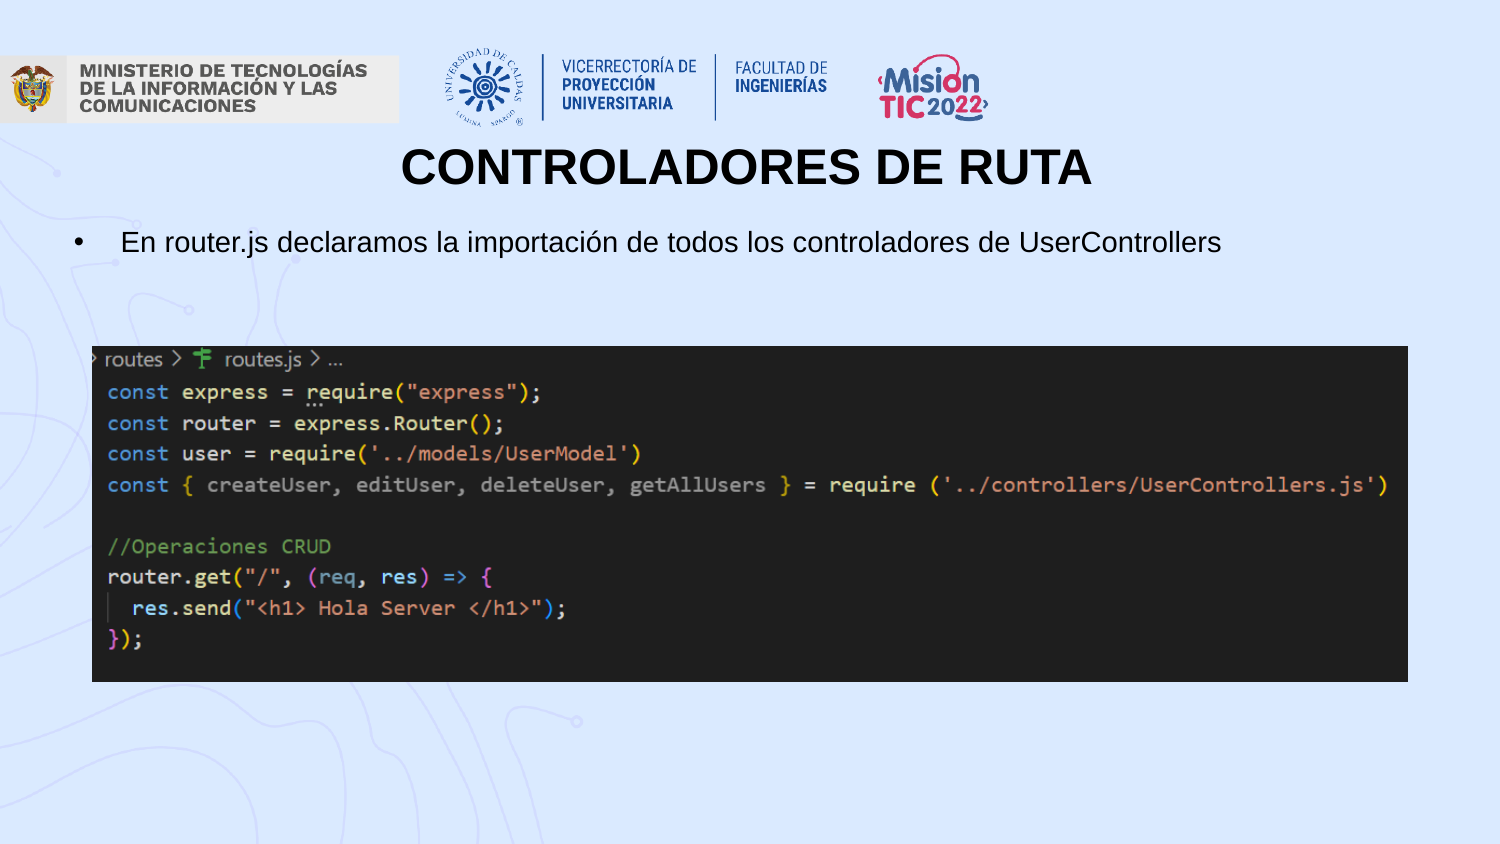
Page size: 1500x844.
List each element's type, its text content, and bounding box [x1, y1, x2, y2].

picture [0, 0, 1500, 844]
text_box En router.js declaramos la importación de todos los controladores de UserControllers [59, 216, 1399, 266]
text_box CONTROLADORES DE RUTA [198, 127, 1296, 202]
